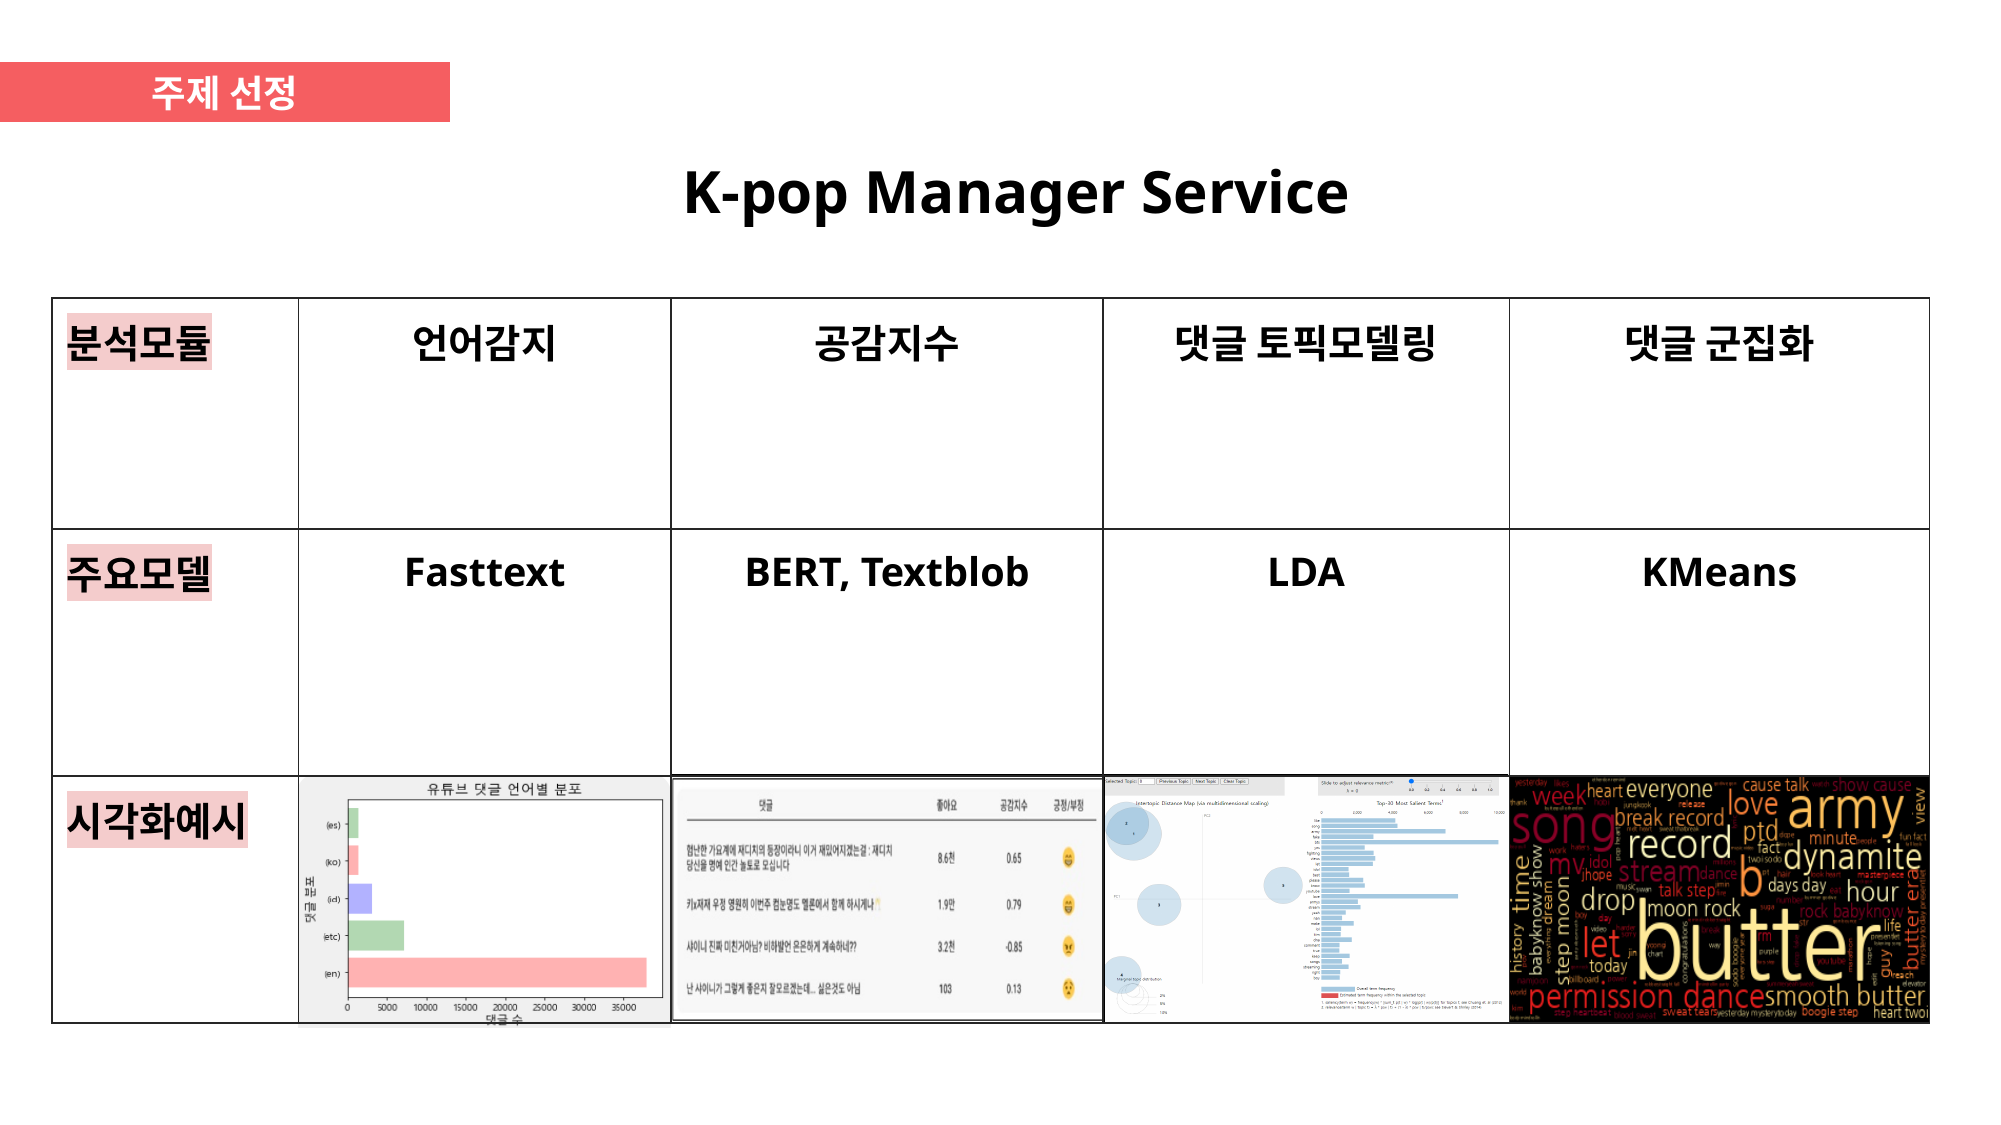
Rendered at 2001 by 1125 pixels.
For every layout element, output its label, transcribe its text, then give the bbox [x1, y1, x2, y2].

table_cell BERT, Textblob [672, 530, 1102, 774]
table_cell 주요모델 [53, 530, 298, 775]
table_cell Fasttext [299, 530, 670, 774]
table_cell LDA [1104, 530, 1509, 774]
table_header 공감지수 [672, 299, 1102, 528]
picture [298, 775, 1930, 1028]
table_header 분석모듈 [53, 299, 298, 528]
table_header 언어감지 [299, 299, 670, 528]
table_cell 시각화예시 [53, 777, 295, 1022]
table_header 댓글 토픽모델링 [1104, 299, 1509, 528]
table_header 댓글 군집화 [1510, 299, 1929, 528]
text_box 주제 선정 [0, 62, 450, 122]
table_cell KMeans [1510, 530, 1929, 775]
text_box K-pop Manager Service [559, 147, 1474, 241]
